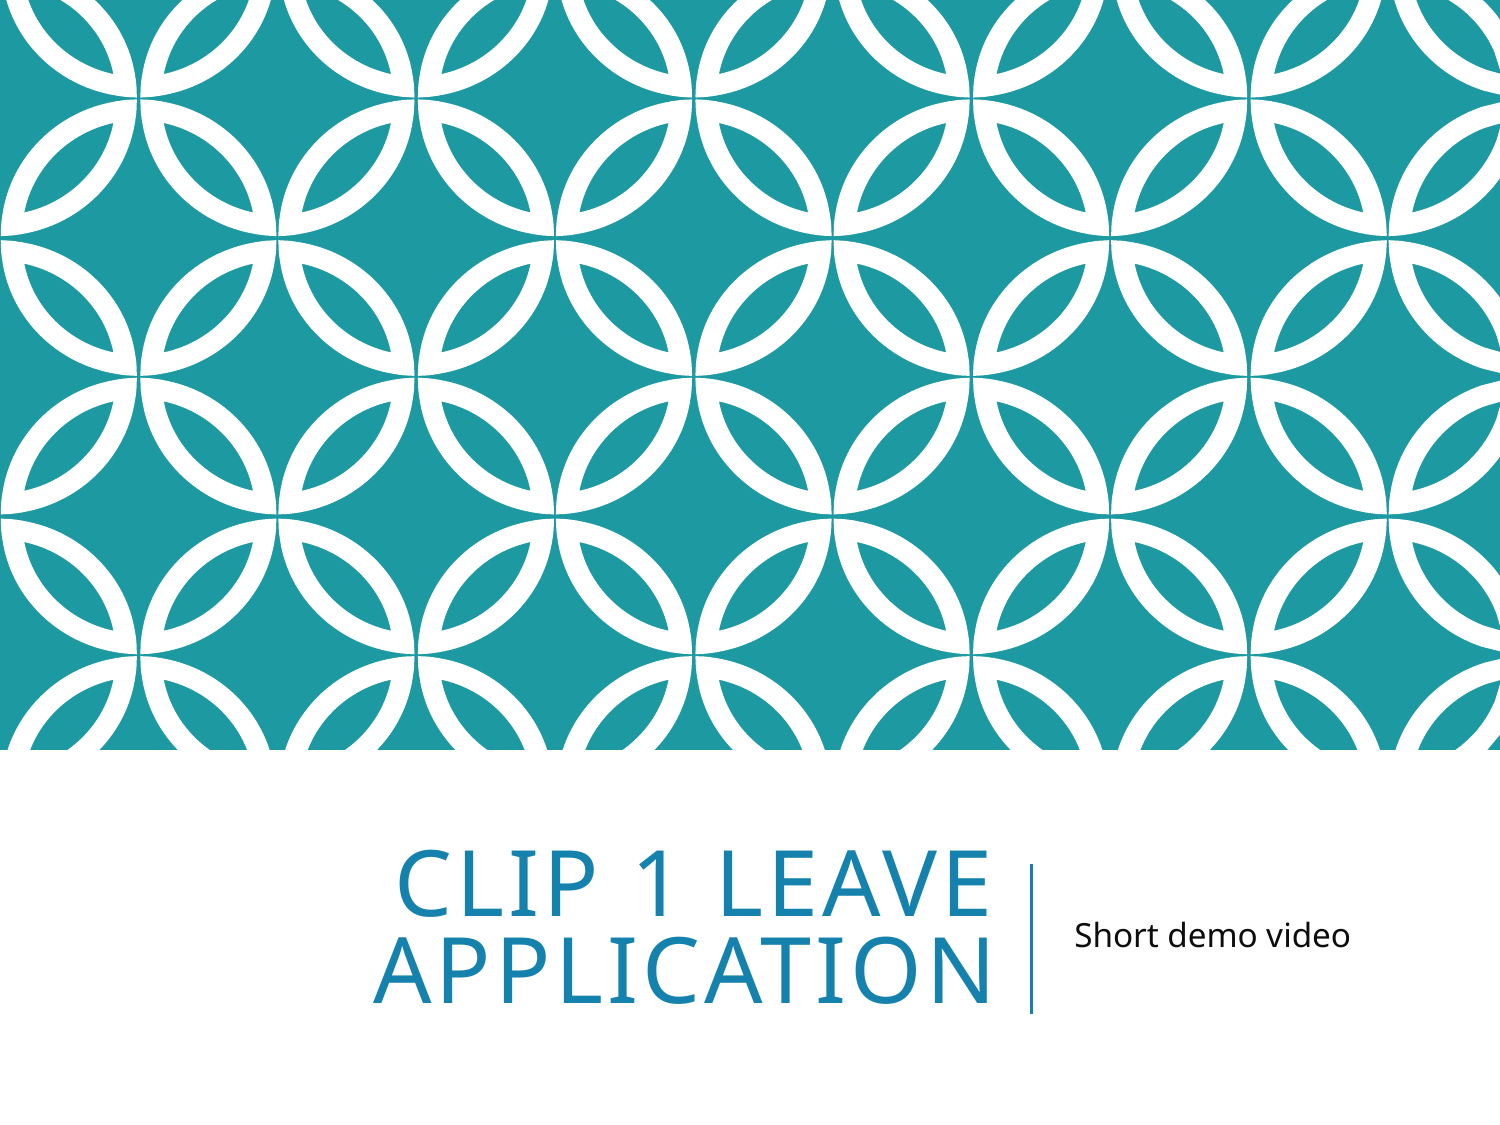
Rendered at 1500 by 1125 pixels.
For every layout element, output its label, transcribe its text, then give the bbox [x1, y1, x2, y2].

title Clip 1 Leave Application [56, 813, 1013, 1054]
list Short demo video [1059, 813, 1454, 1054]
